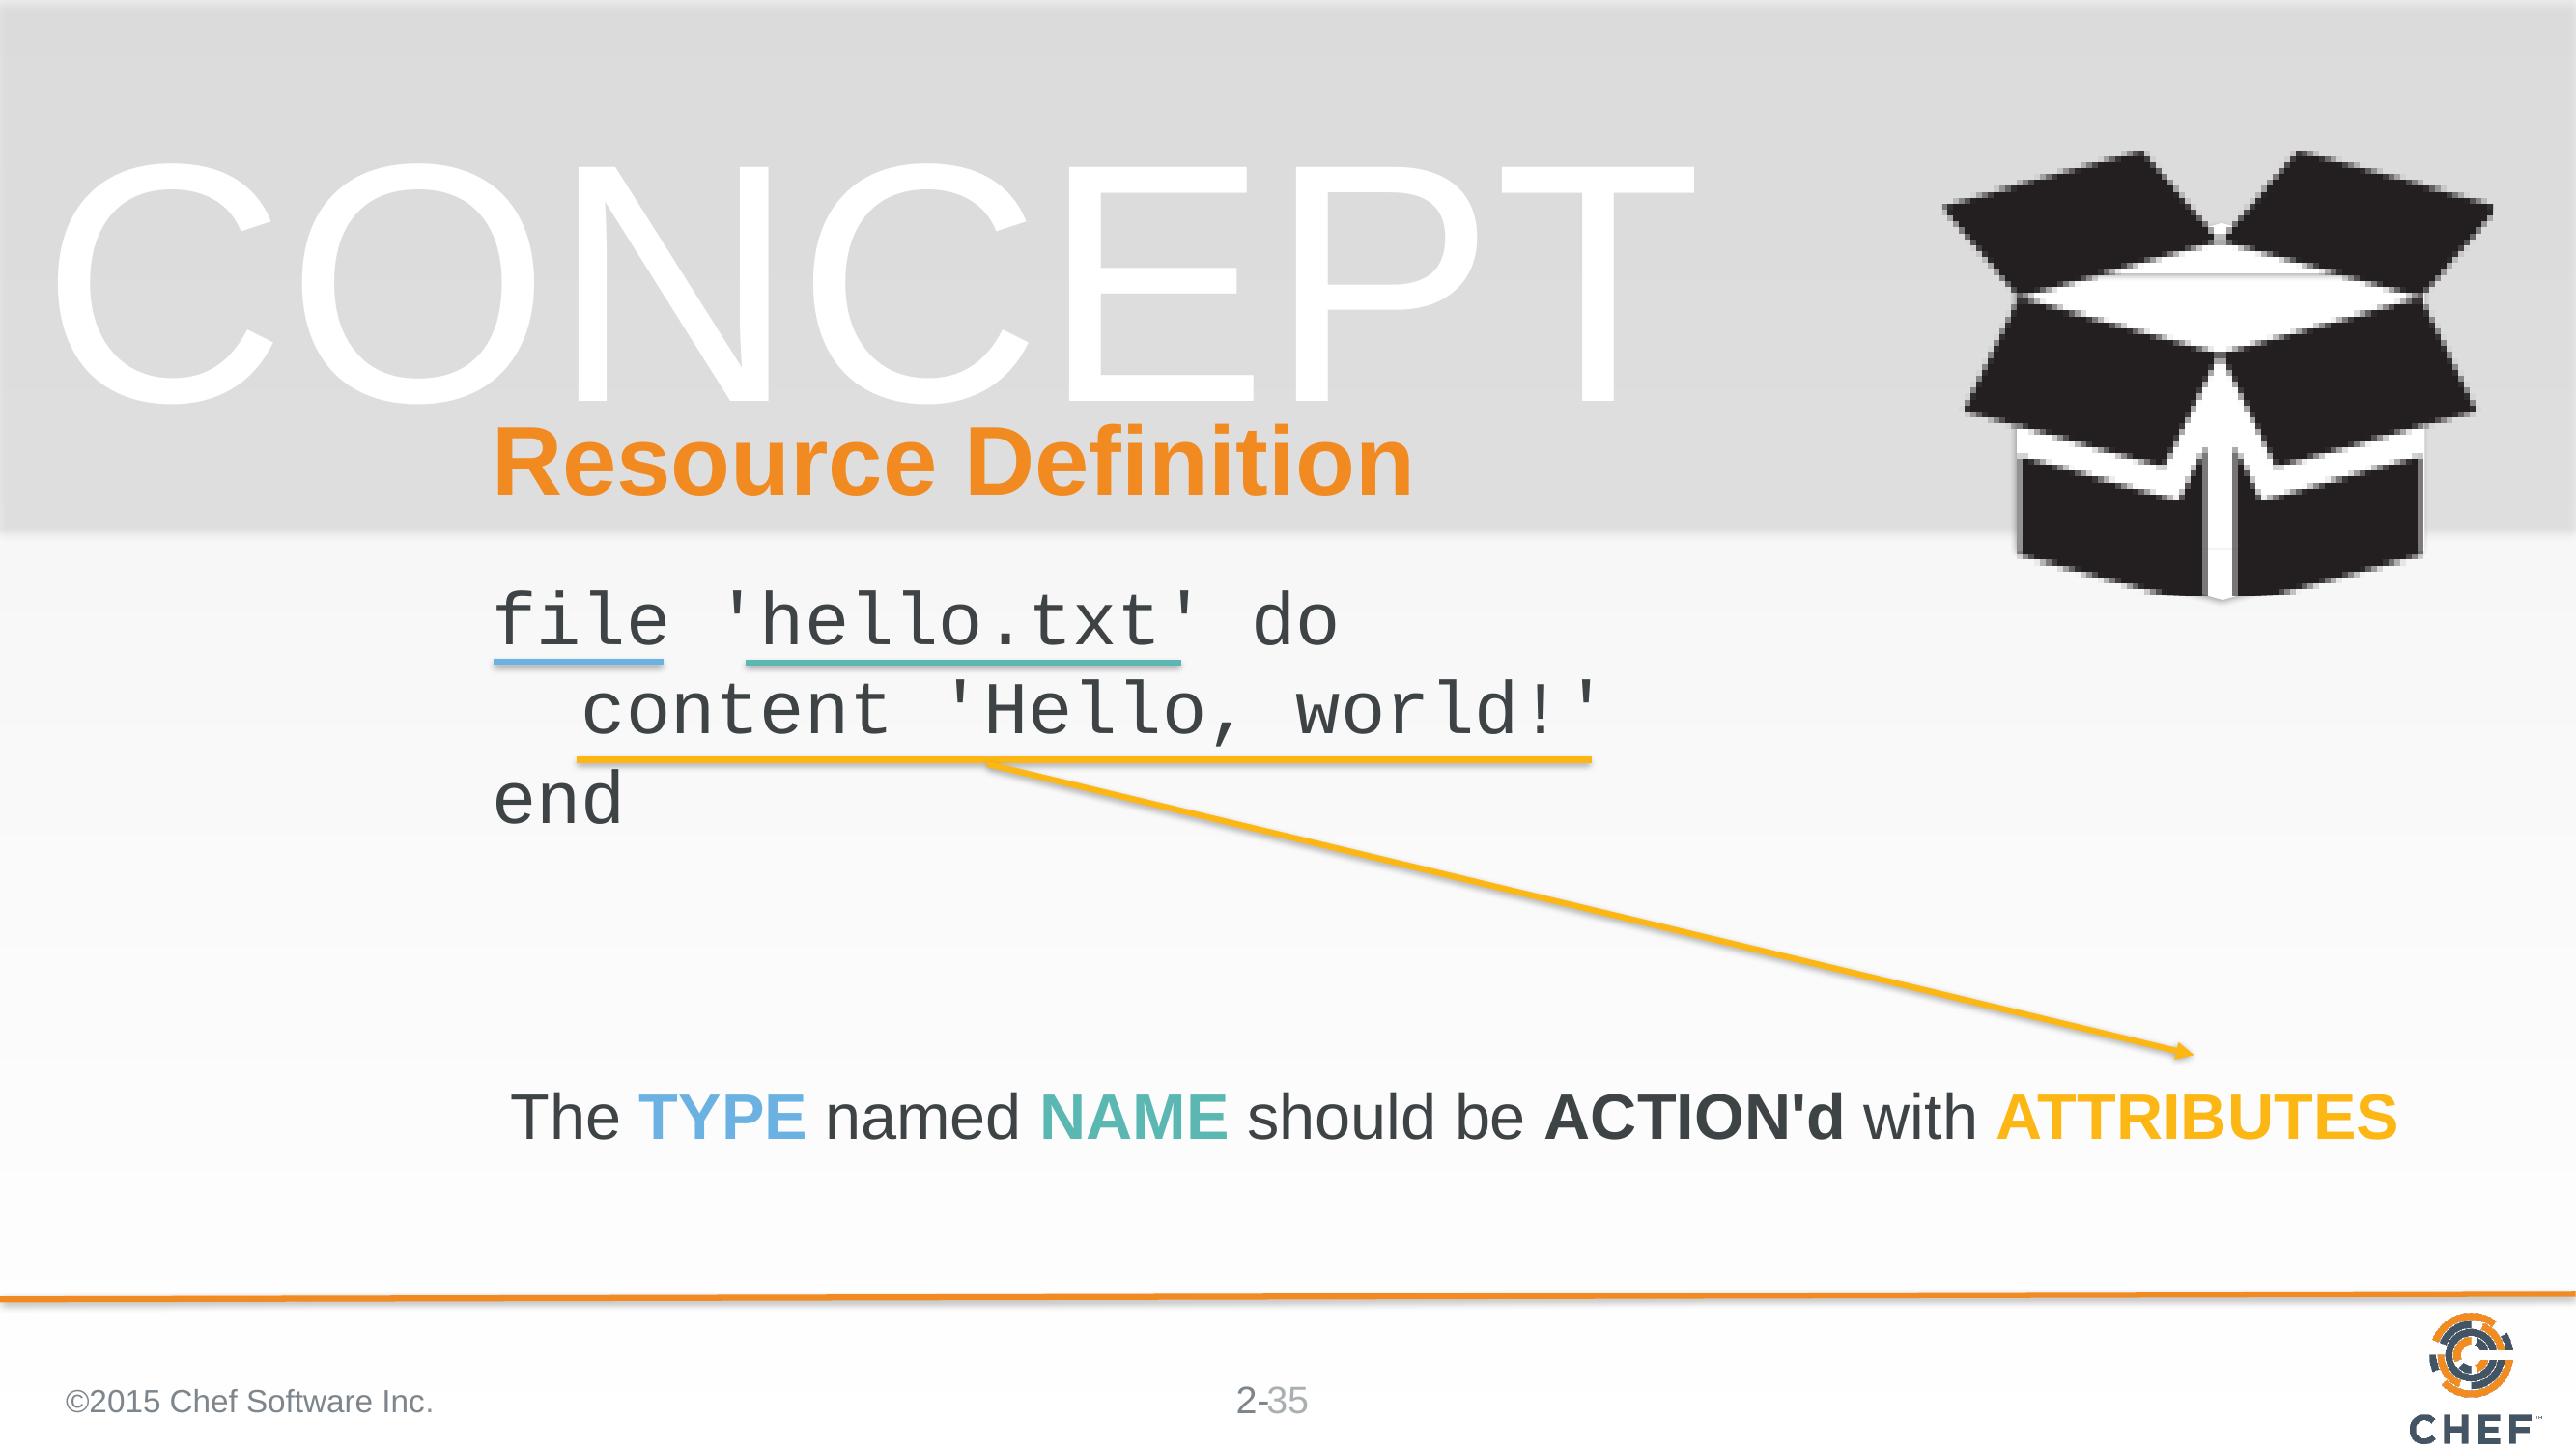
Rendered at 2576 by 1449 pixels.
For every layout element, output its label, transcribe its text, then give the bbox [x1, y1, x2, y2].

footer ©2015 Chef Software Inc. [51, 1359, 952, 1440]
text_box The TYPE named NAME should be ACTION'd with ATTRIBUTES [491, 1055, 2025, 1249]
subtitle file 'hello.txt' do content 'Hello, world!' end [477, 555, 2217, 1087]
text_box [986, 763, 2194, 1056]
slide_number 35 [998, 1359, 1578, 1437]
text_box [536, 1249, 730, 1355]
title Resource Definition [477, 395, 2217, 531]
picture [2399, 1297, 2550, 1449]
